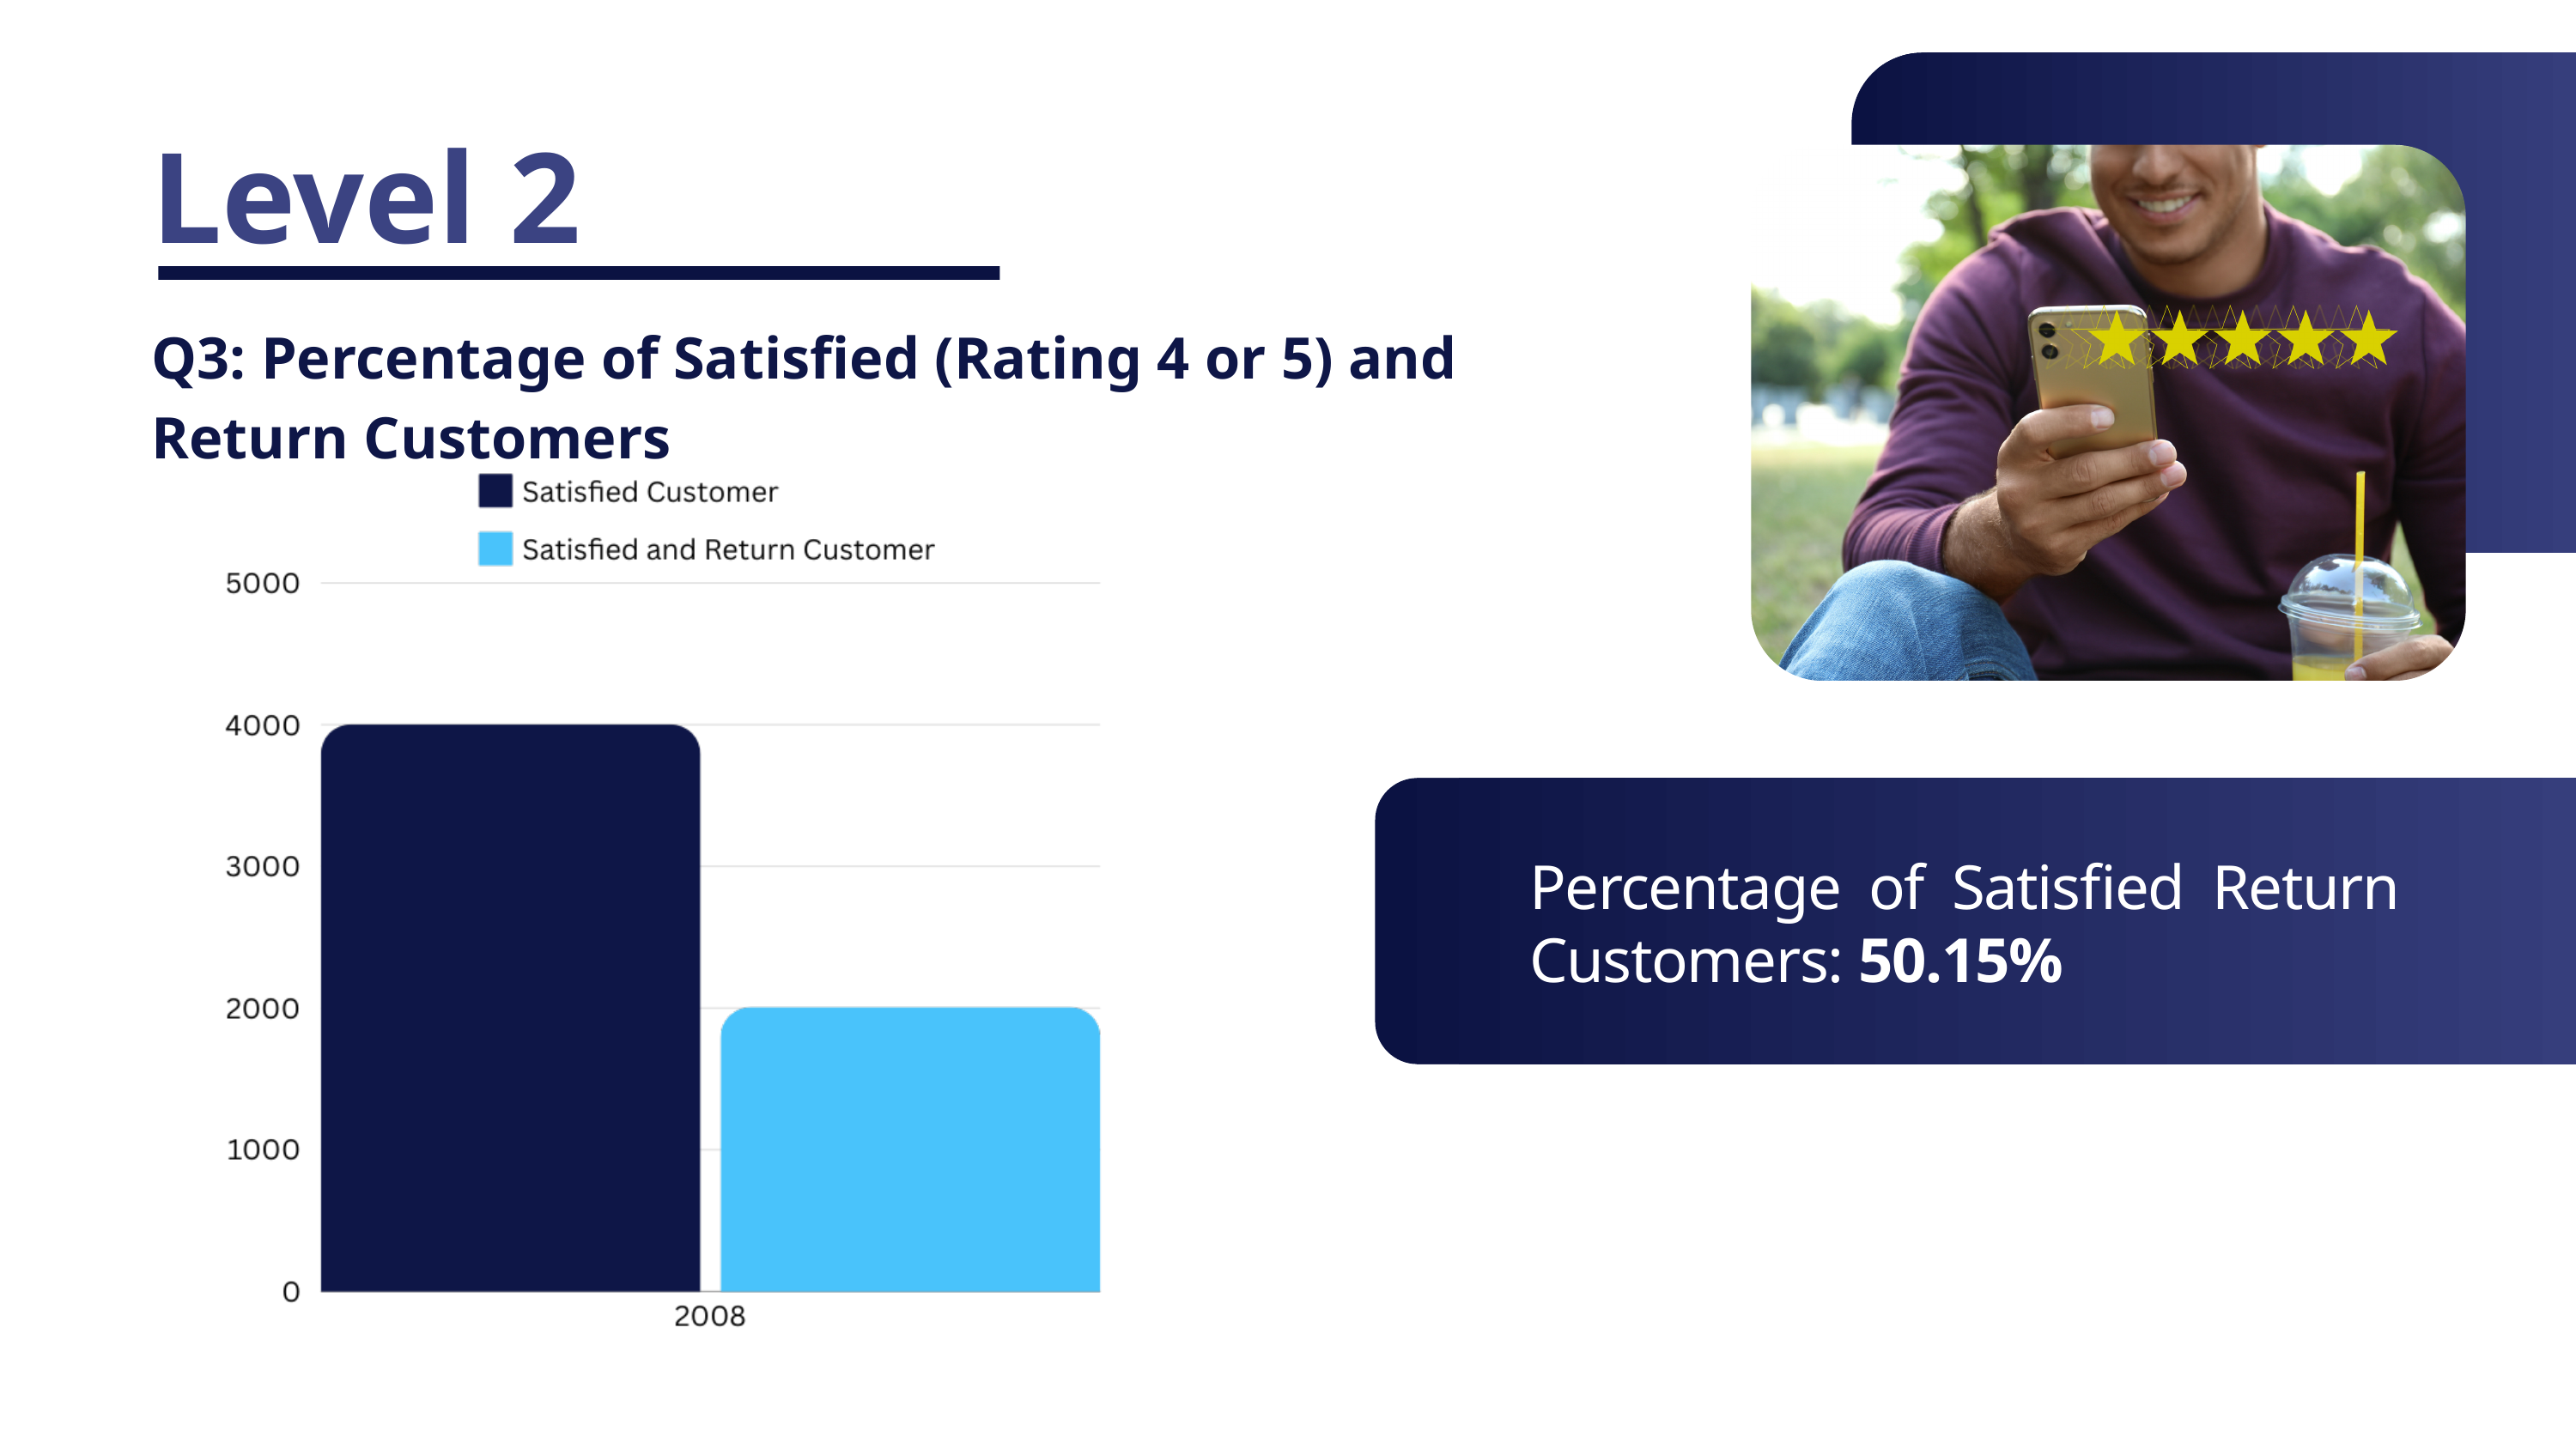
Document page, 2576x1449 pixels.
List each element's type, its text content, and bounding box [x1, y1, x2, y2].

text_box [1375, 778, 2576, 1064]
picture [137, 369, 1188, 1416]
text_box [1751, 144, 2466, 682]
text_box Level 2 [151, 93, 1195, 269]
text_box Q3: Percentage of Satisfied (Rating 4 or 5) and Return Customers [151, 309, 1583, 550]
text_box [1851, 52, 2576, 554]
